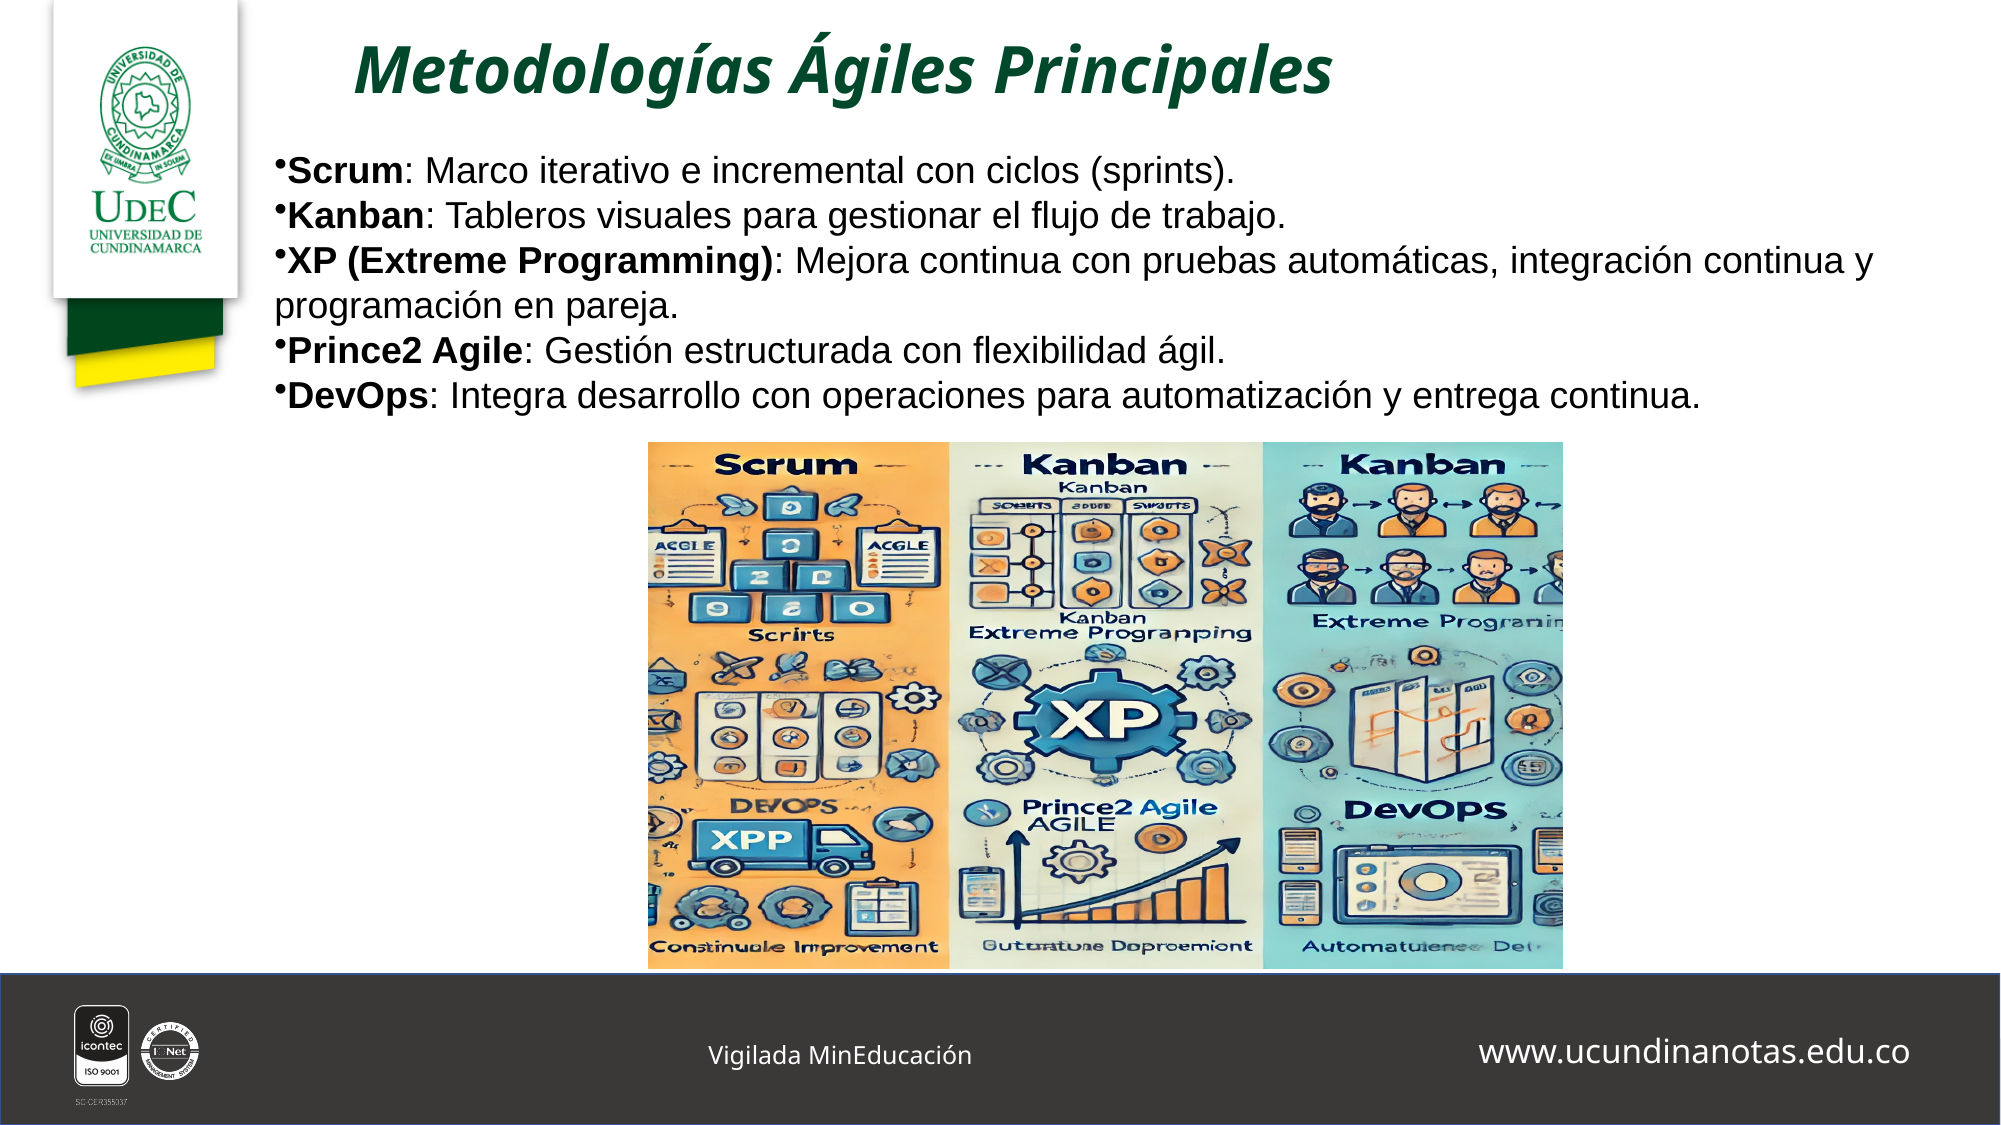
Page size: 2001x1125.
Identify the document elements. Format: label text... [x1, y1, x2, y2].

title Metodologías Ágiles Principales [338, 8, 1819, 115]
picture [74, 1005, 199, 1108]
text_box Scrum: Marco iterativo e incremental con ciclos (sprints). Kanban: Tableros visuales para gestionar el flujo de trabajo. XP (Extreme Programming): Mejora continua con pruebas automáticas, integración continua y programación en pareja. Prince2 Agile: Gestión estructurada con flexibilidad ágil. DevOps: Integra desarrollo con operaciones para automatización y entrega continua. [259, 138, 1898, 469]
picture [0, 0, 2001, 973]
